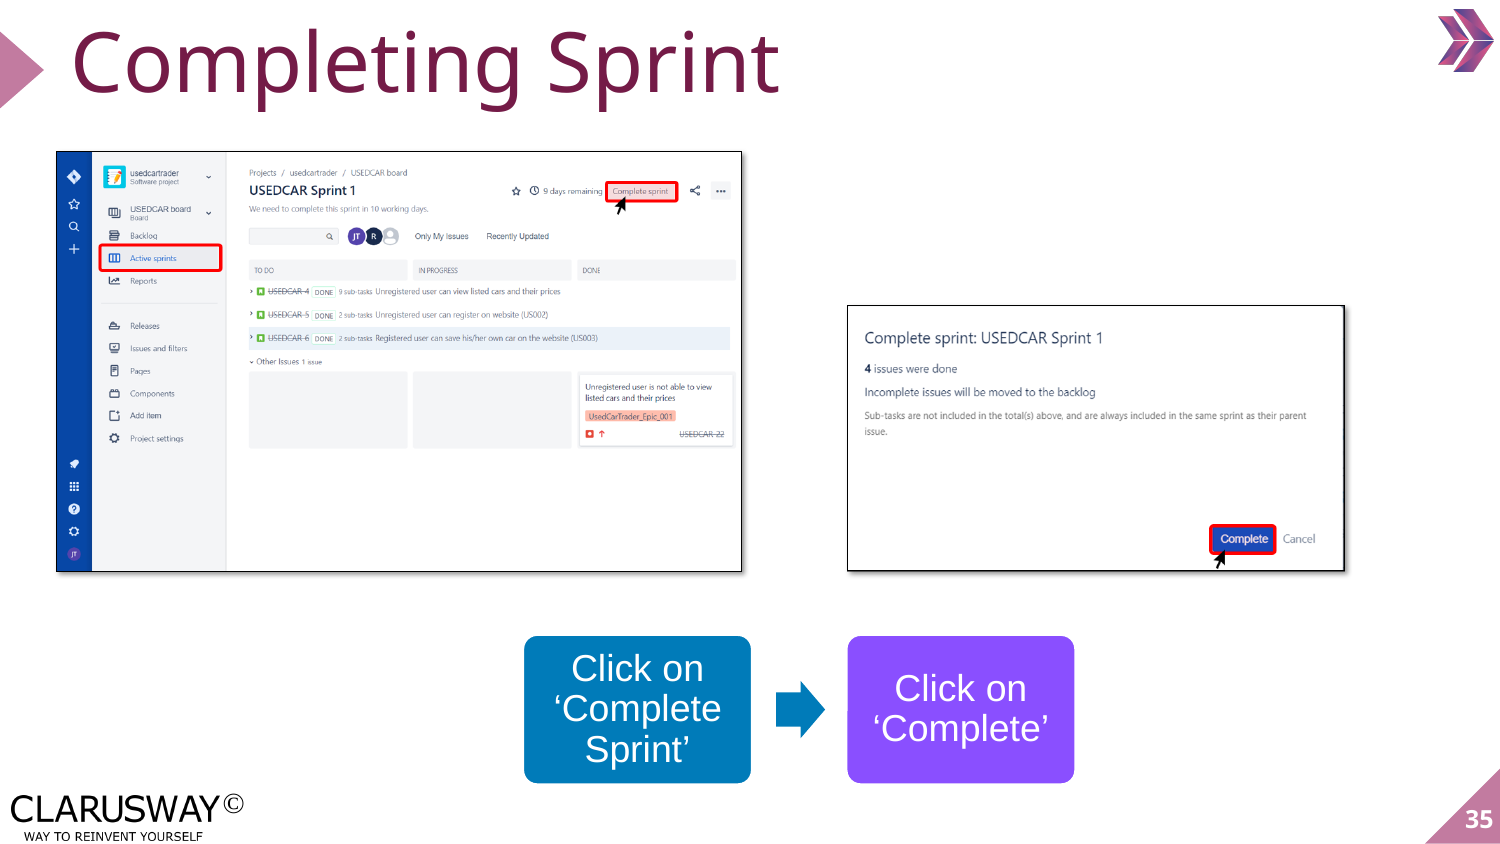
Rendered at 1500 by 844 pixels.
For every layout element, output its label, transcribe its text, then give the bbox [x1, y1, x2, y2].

title Completing Sprint [70, 28, 997, 132]
picture [52, 148, 751, 580]
picture [1438, 9, 1494, 72]
picture [843, 302, 1354, 580]
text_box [521, 633, 1077, 786]
slide_number ‹#› [1418, 760, 1494, 838]
picture [11, 795, 220, 841]
